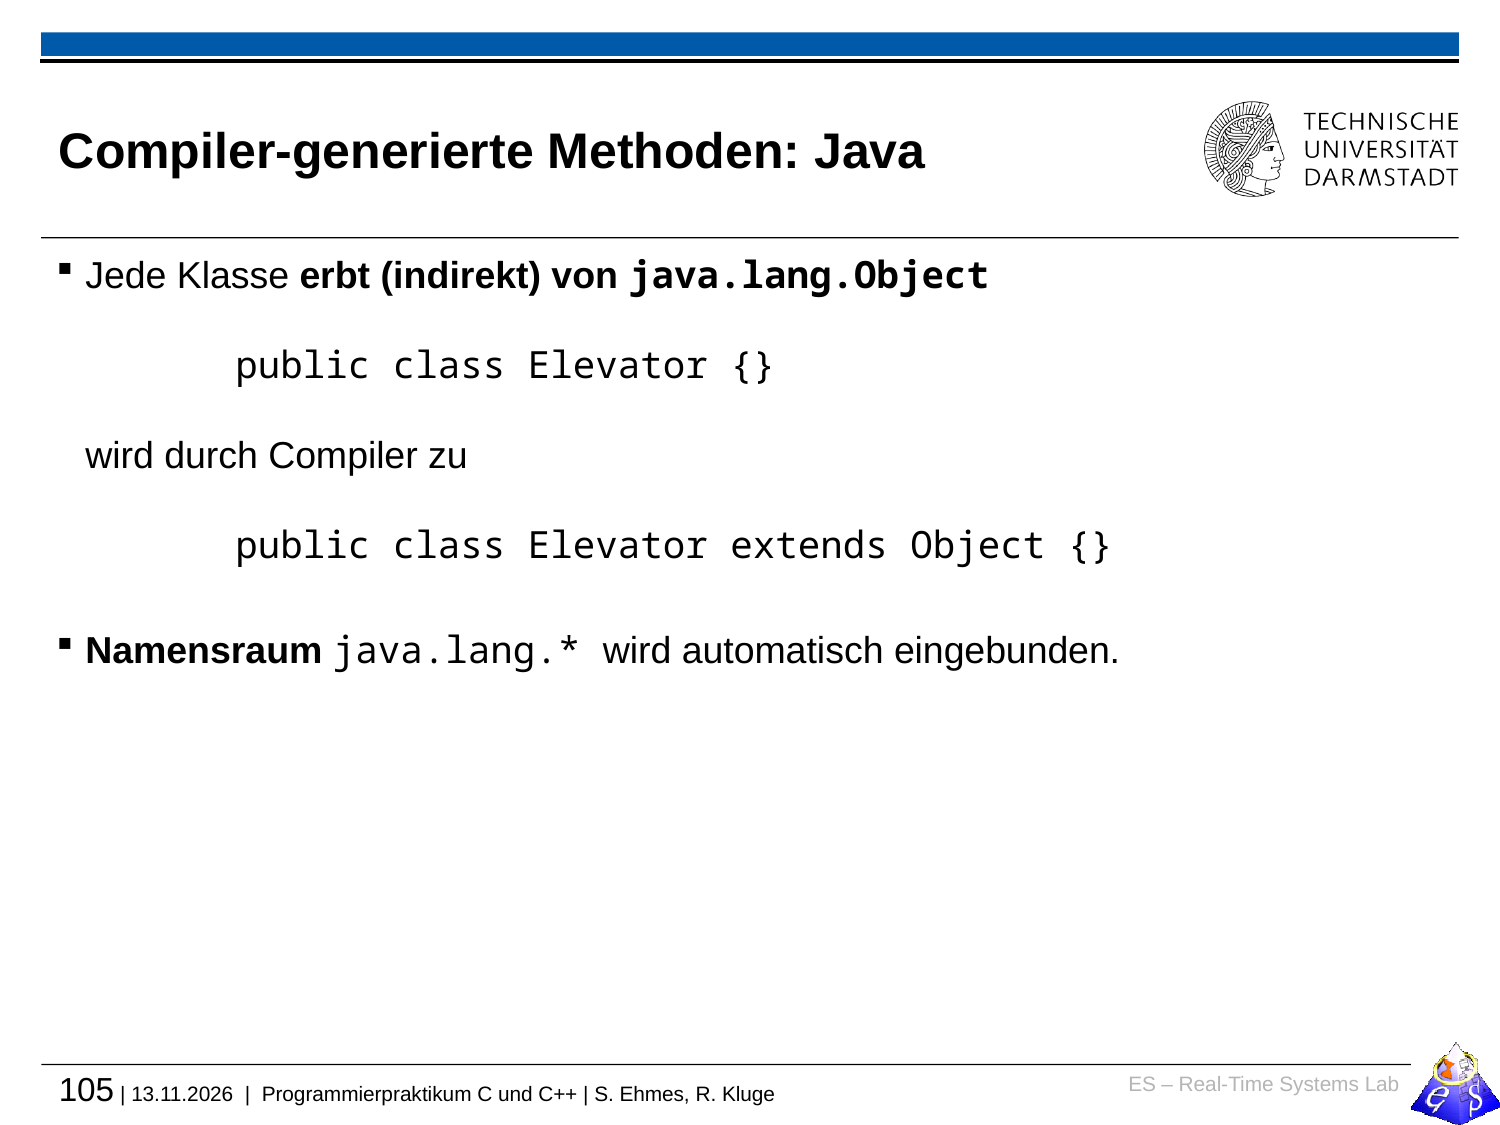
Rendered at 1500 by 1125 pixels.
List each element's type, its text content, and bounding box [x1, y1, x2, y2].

list Jede Klasse erbt (indirekt) von java.lang.Object public class Elevator {} wird durch Compiler zu public class Elevator extends Object {} Namensraum java.lang.* wird automatisch eingebunden. [41, 243, 1459, 1059]
title Compiler-generierte Methoden: Java [58, 80, 1187, 218]
picture [1187, 84, 1483, 214]
picture [1411, 1041, 1500, 1125]
